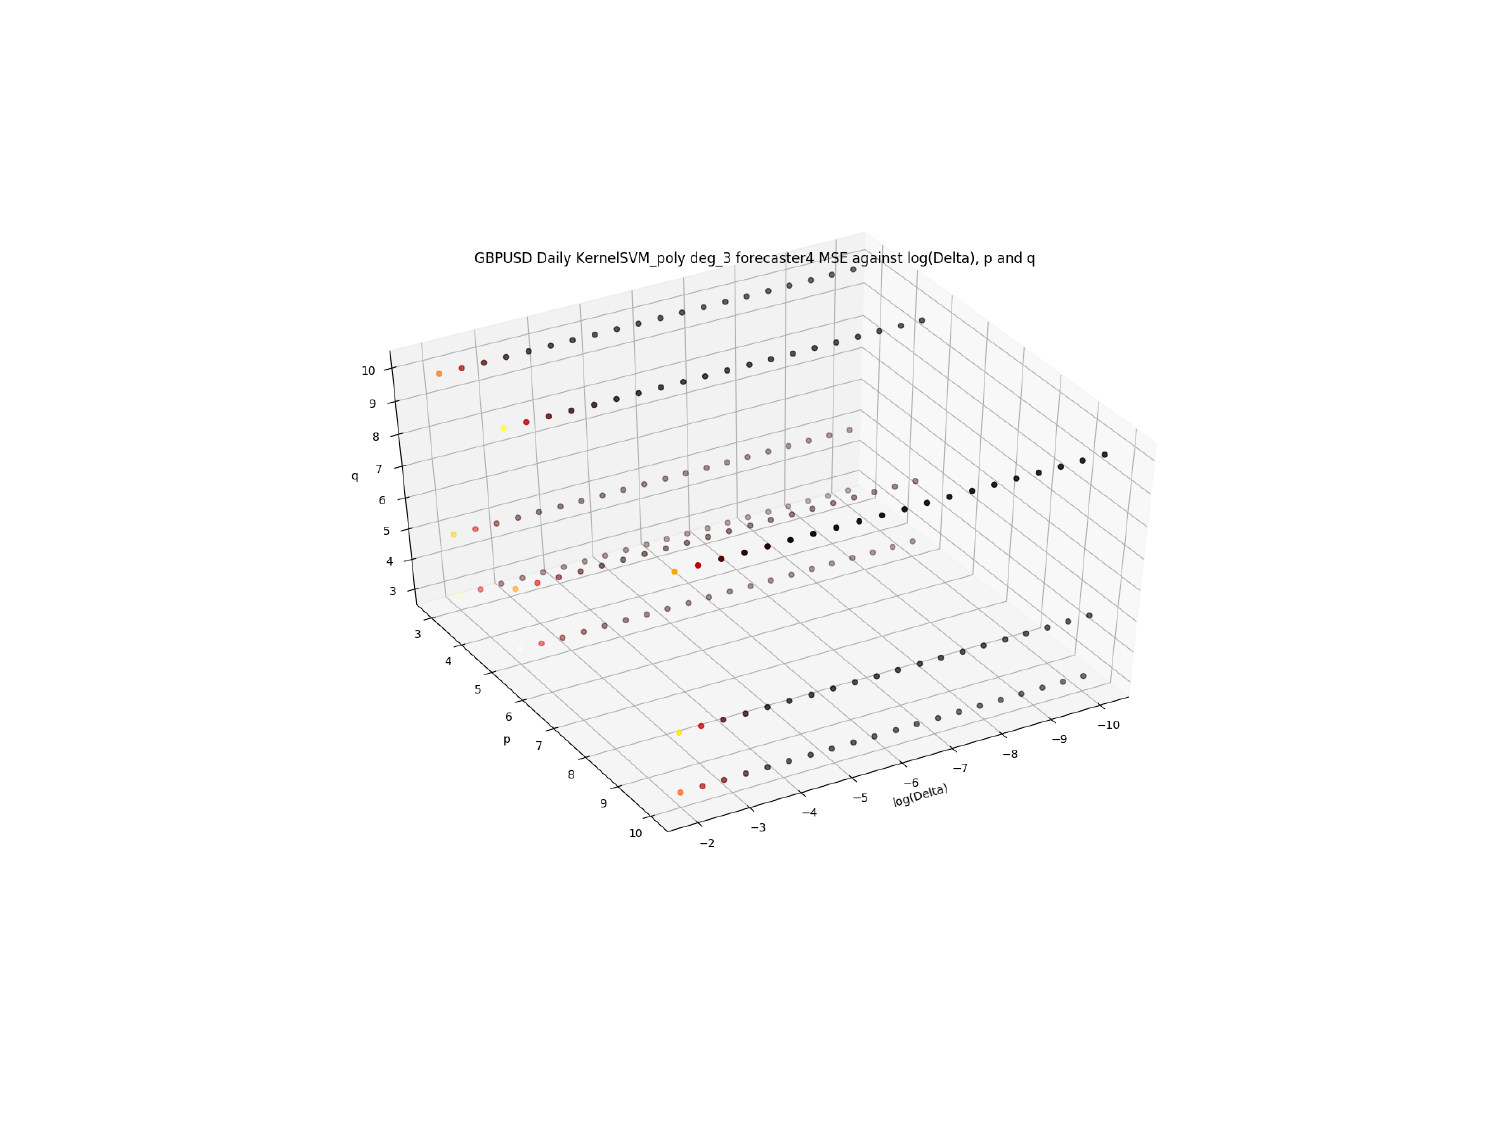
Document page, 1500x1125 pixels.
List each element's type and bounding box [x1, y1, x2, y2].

picture [119, 119, 1358, 946]
